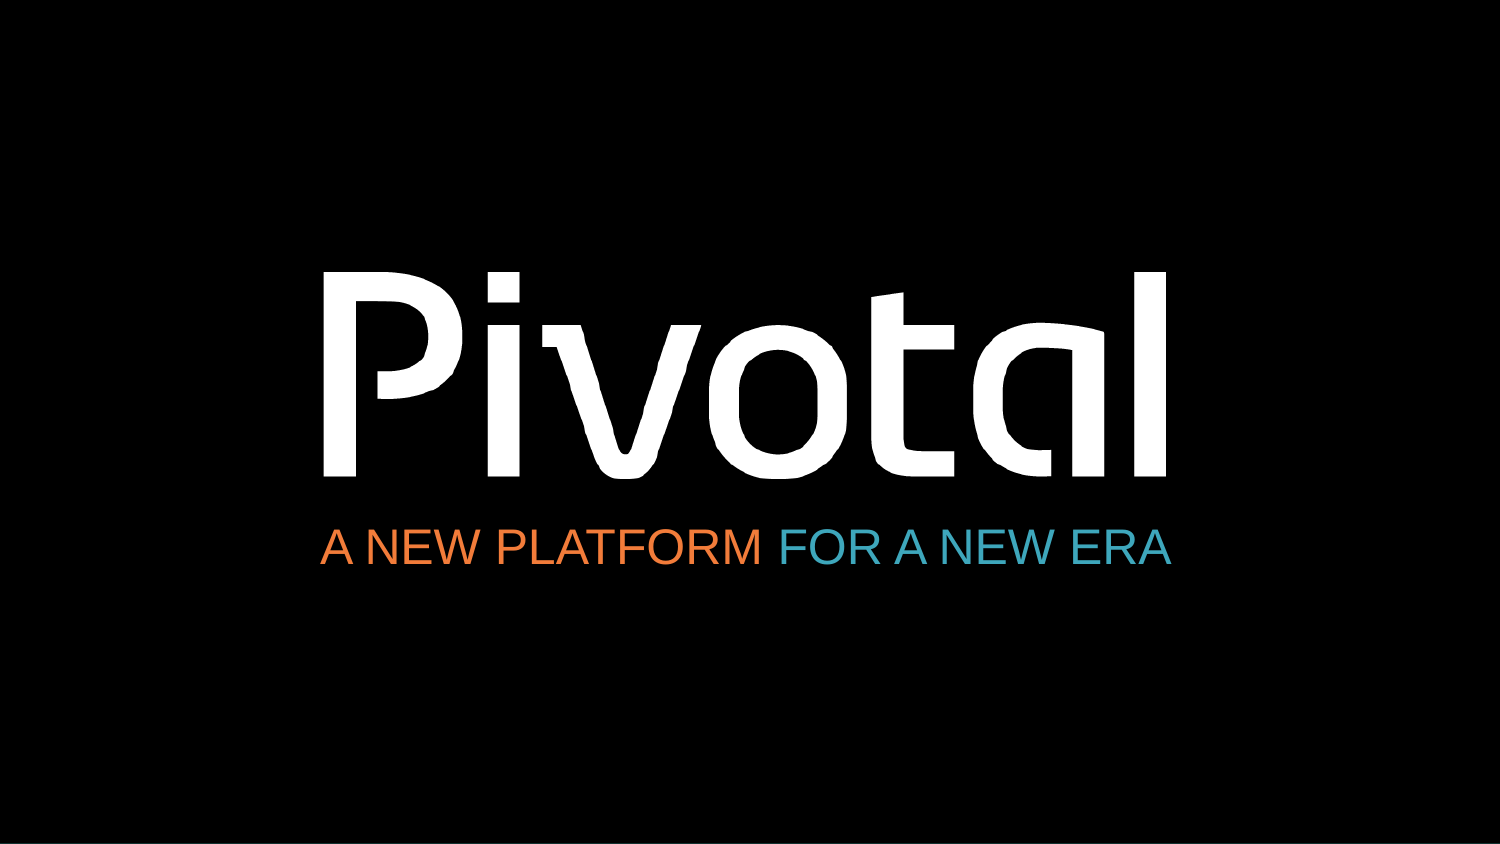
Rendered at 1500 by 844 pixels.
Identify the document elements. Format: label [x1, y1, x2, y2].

picture [323, 272, 1175, 479]
